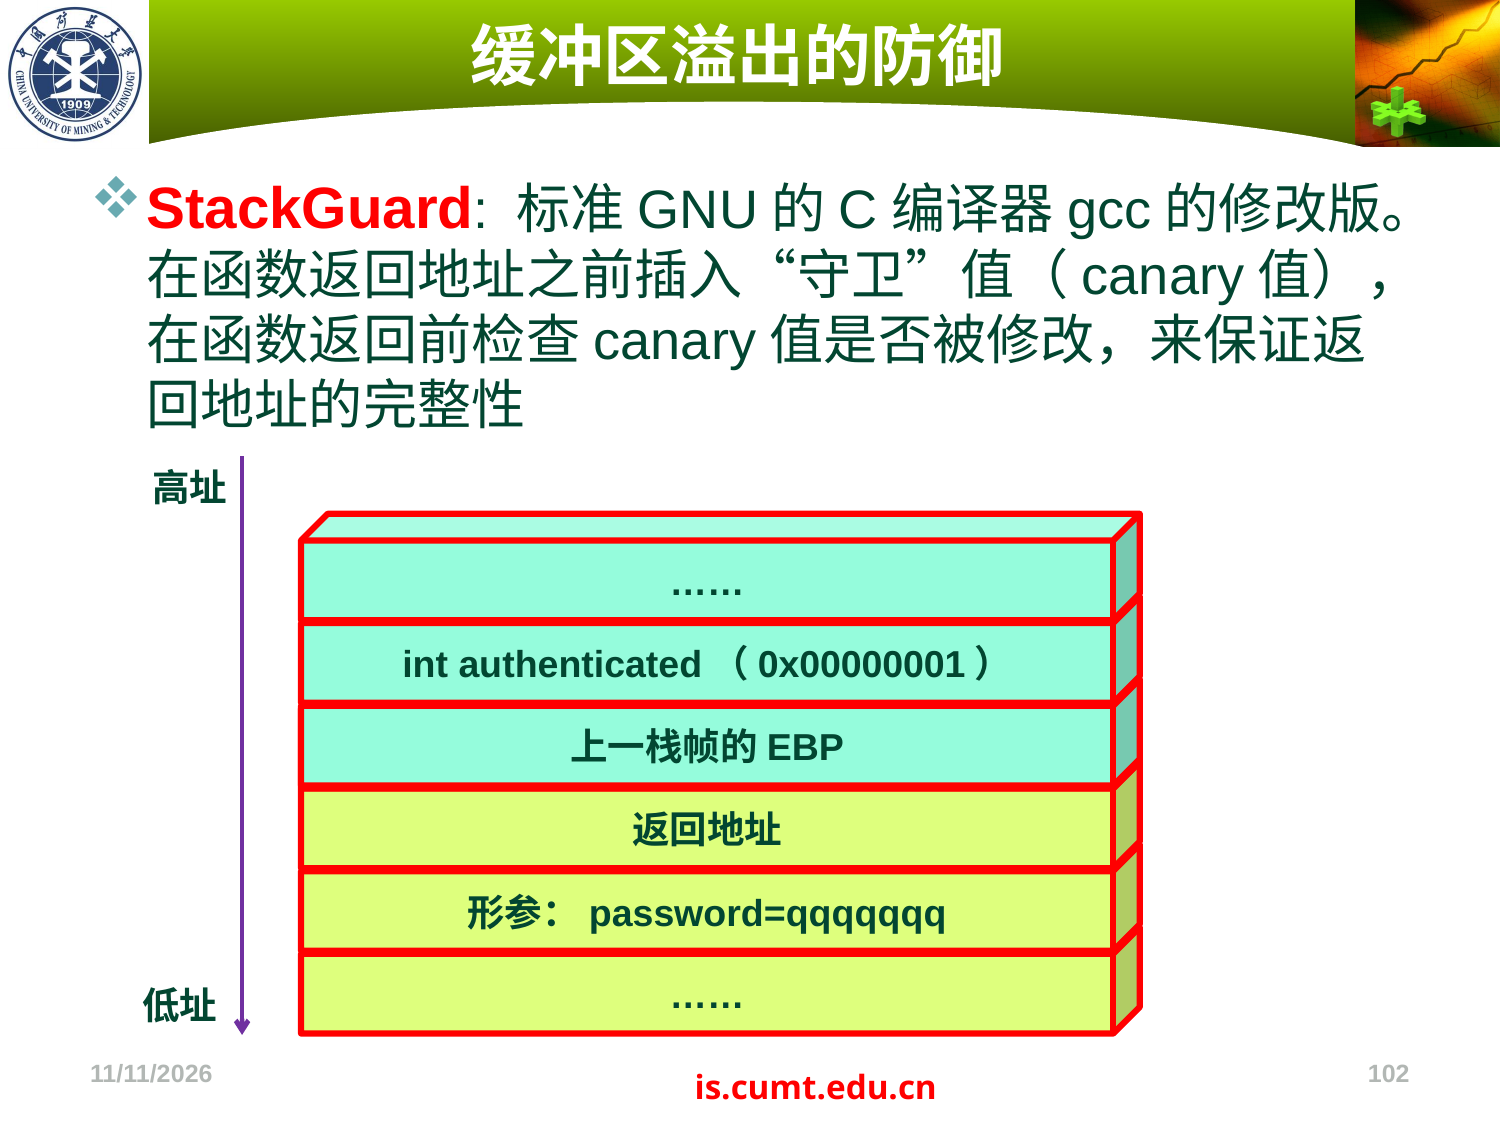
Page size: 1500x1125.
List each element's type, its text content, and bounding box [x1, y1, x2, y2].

text_box 高址 [88, 456, 241, 516]
list StackGuard: 标准GNU的C编译器gcc的修改版。在函数返回地址之前插入“守卫”值（canary值），在函数返回前检查canary值是否被修改，来保证返回地址的完整性 [75, 162, 1425, 1050]
footer is.cumt.edu.cn [584, 1058, 1048, 1114]
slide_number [75, 1042, 425, 1103]
title 缓冲区溢出的防御 [50, 7, 1425, 100]
slide_number 102 [1074, 1042, 1425, 1103]
text_box 低址 [78, 974, 232, 1035]
text_box 形参：password=qqqqqqq [301, 844, 1140, 951]
picture [1355, 0, 1500, 147]
picture [0, 0, 149, 149]
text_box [300, 513, 1140, 786]
text_box …… [301, 927, 1140, 1034]
text_box 返回地址 [301, 794, 1140, 869]
